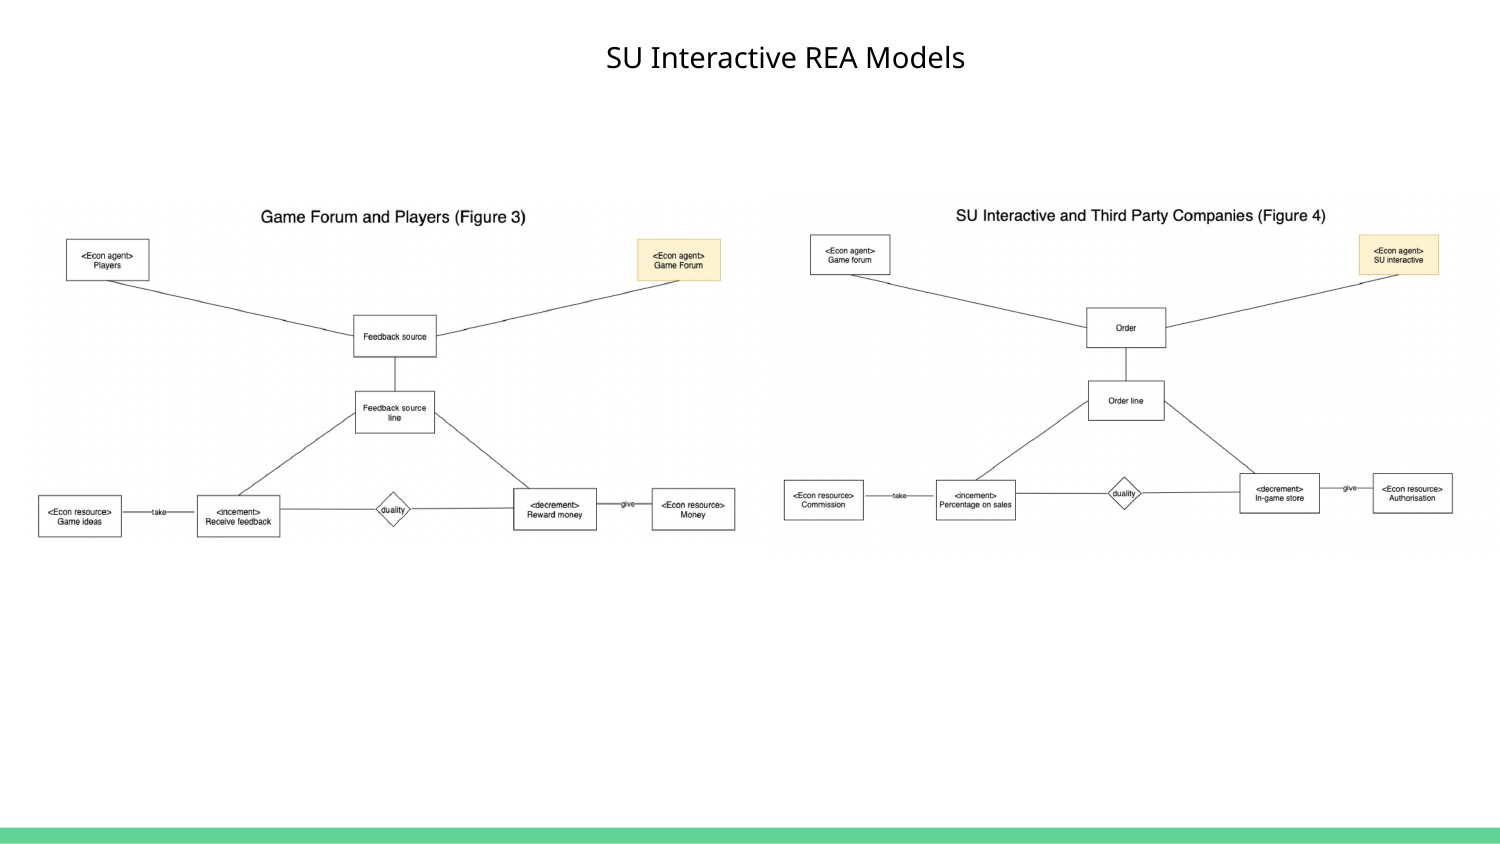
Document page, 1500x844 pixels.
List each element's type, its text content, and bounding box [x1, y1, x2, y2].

picture [20, 192, 1500, 559]
text_box SU Interactive REA Models [591, 24, 1350, 90]
